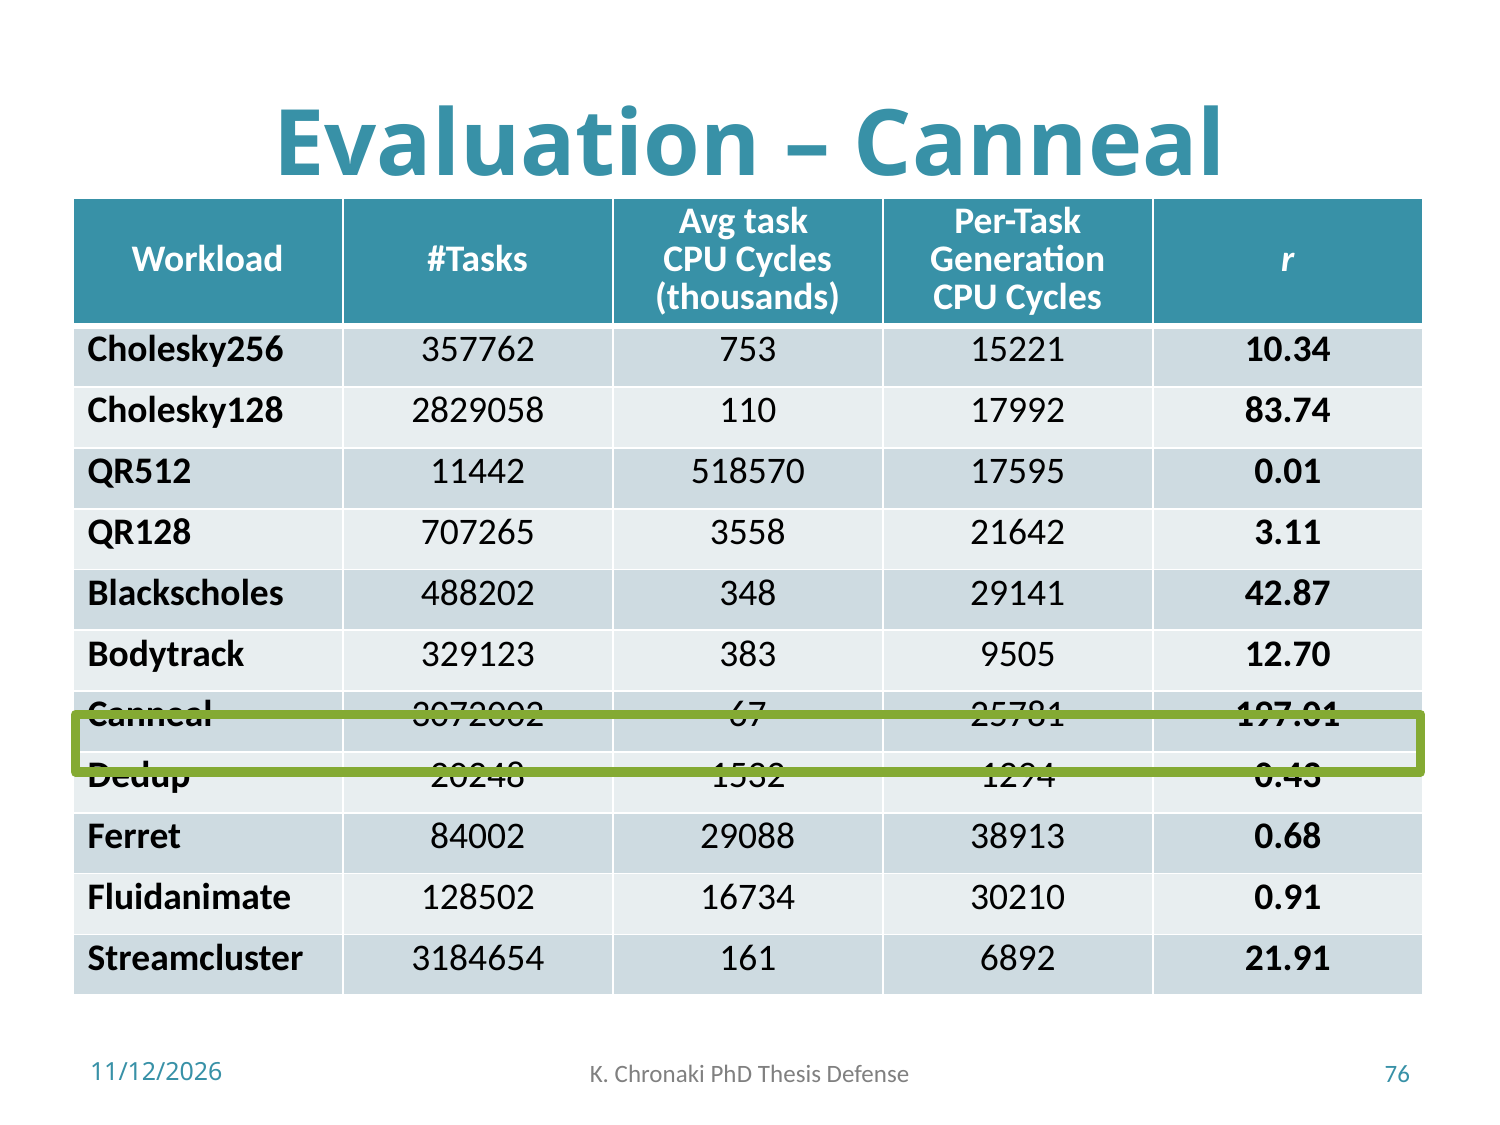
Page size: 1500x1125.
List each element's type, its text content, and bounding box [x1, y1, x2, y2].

table_cell 42.87 [1154, 570, 1422, 629]
table_cell 67 [614, 692, 882, 713]
table_cell 21.91 [1154, 935, 1422, 994]
table_cell 0.91 [1154, 874, 1422, 934]
table_cell 1294 [884, 773, 1152, 812]
table_cell 348 [614, 570, 882, 629]
text_box [74, 713, 1422, 773]
table_cell 197.01 [1154, 692, 1422, 713]
table_cell 357762 [344, 329, 612, 386]
table_cell 161 [614, 935, 882, 994]
table_cell 128502 [344, 874, 612, 934]
table_cell 21642 [884, 510, 1152, 569]
table_cell 110 [614, 388, 882, 447]
table_cell 3558 [614, 510, 882, 569]
title Evaluation – Canneal [75, 45, 1425, 233]
table_cell Bodytrack [74, 631, 342, 690]
table_cell 11442 [344, 449, 612, 508]
table_header Workload [74, 199, 342, 323]
table_cell Ferret [74, 814, 342, 873]
table_cell 10.34 [1154, 329, 1422, 386]
table_cell 2829058 [344, 388, 612, 447]
table_cell 3.11 [1154, 510, 1422, 569]
table_cell QR128 [74, 510, 342, 569]
table_cell 0.01 [1154, 449, 1422, 508]
table_cell 15221 [884, 329, 1152, 386]
table_cell 84002 [344, 814, 612, 873]
table_cell 29088 [614, 814, 882, 873]
table_header Per-Task Generation CPU Cycles [884, 199, 1152, 323]
table_cell Canneal [74, 692, 342, 713]
table_cell 3072002 [344, 692, 612, 713]
table_cell 17992 [884, 388, 1152, 447]
table_cell 12.70 [1154, 631, 1422, 690]
table_cell 9505 [884, 631, 1152, 690]
table_cell 20248 [344, 773, 612, 812]
table_cell 0.68 [1154, 814, 1422, 873]
table_cell 3184654 [344, 935, 612, 994]
table_header Avg task CPU Cycles (thousands) [614, 199, 882, 323]
table_cell 383 [614, 631, 882, 690]
slide_number 76 [1074, 1042, 1425, 1103]
table_cell QR512 [74, 449, 342, 508]
table_cell 17595 [884, 449, 1152, 508]
table_cell Cholesky256 [74, 329, 342, 386]
table_cell 30210 [884, 874, 1152, 934]
table_cell 753 [614, 329, 882, 386]
table_cell 488202 [344, 570, 612, 629]
table_cell 25781 [884, 692, 1152, 713]
table_cell Blackscholes [74, 570, 342, 629]
footer K. Chronaki PhD Thesis Defense [512, 1042, 988, 1103]
table_cell 29141 [884, 570, 1152, 629]
table_header r [1154, 199, 1422, 323]
table_cell 16734 [614, 874, 882, 934]
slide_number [75, 1042, 425, 1103]
table_header #Tasks [344, 199, 612, 323]
table_cell 707265 [344, 510, 612, 569]
table_cell Fluidanimate [74, 874, 342, 934]
table_cell Cholesky128 [74, 388, 342, 447]
table_cell 83.74 [1154, 388, 1422, 447]
table_cell 38913 [884, 814, 1152, 873]
table_cell Streamcluster [74, 935, 342, 994]
table_cell 0.43 [1154, 773, 1422, 812]
table_cell Dedup [74, 773, 342, 812]
table_cell 329123 [344, 631, 612, 690]
table_cell 518570 [614, 449, 882, 508]
table_cell 1532 [614, 773, 882, 812]
table_cell 6892 [884, 935, 1152, 994]
